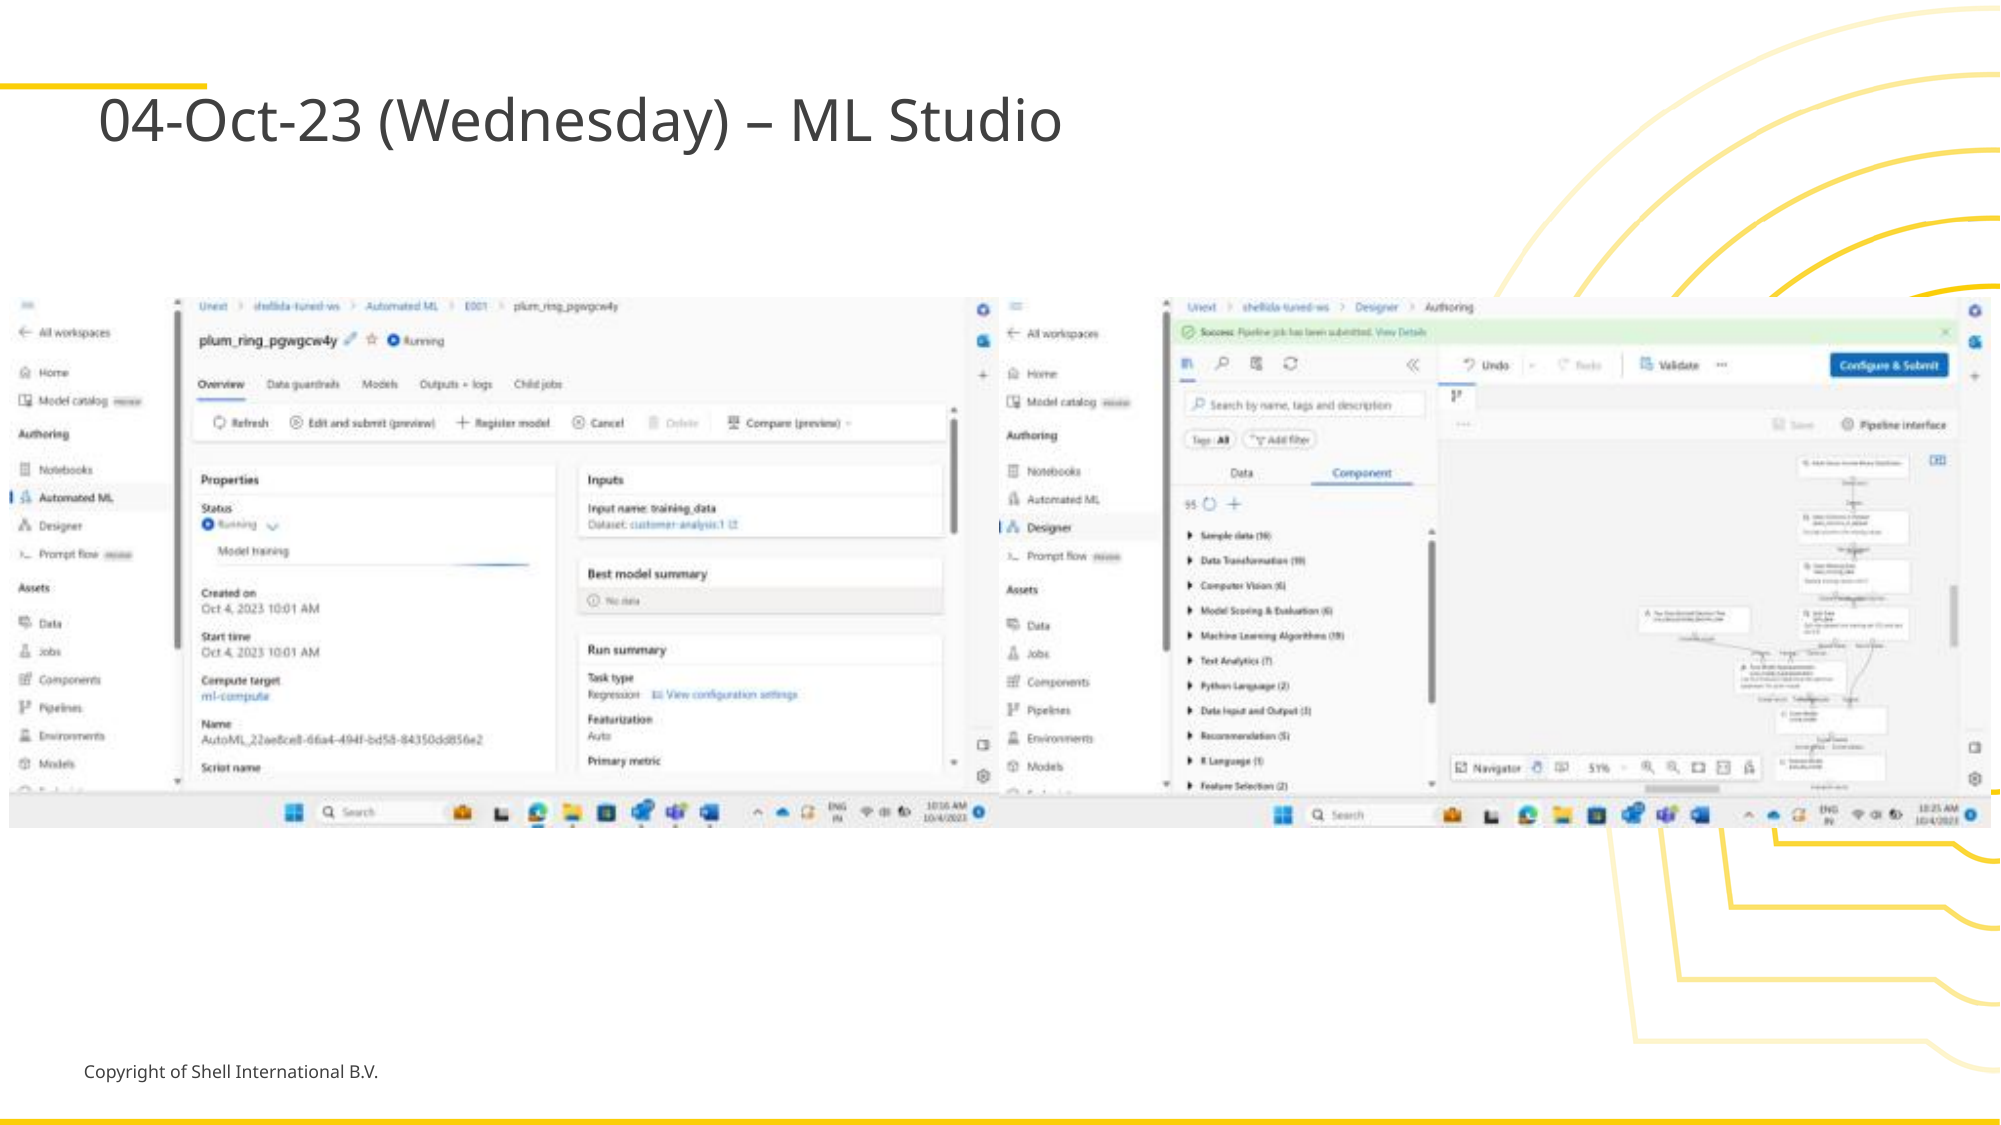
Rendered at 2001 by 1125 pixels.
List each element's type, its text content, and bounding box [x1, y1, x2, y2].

picture [9, 0, 2000, 1118]
title 04-Oct-23 (Wednesday) – ML Studio [83, 90, 1917, 224]
